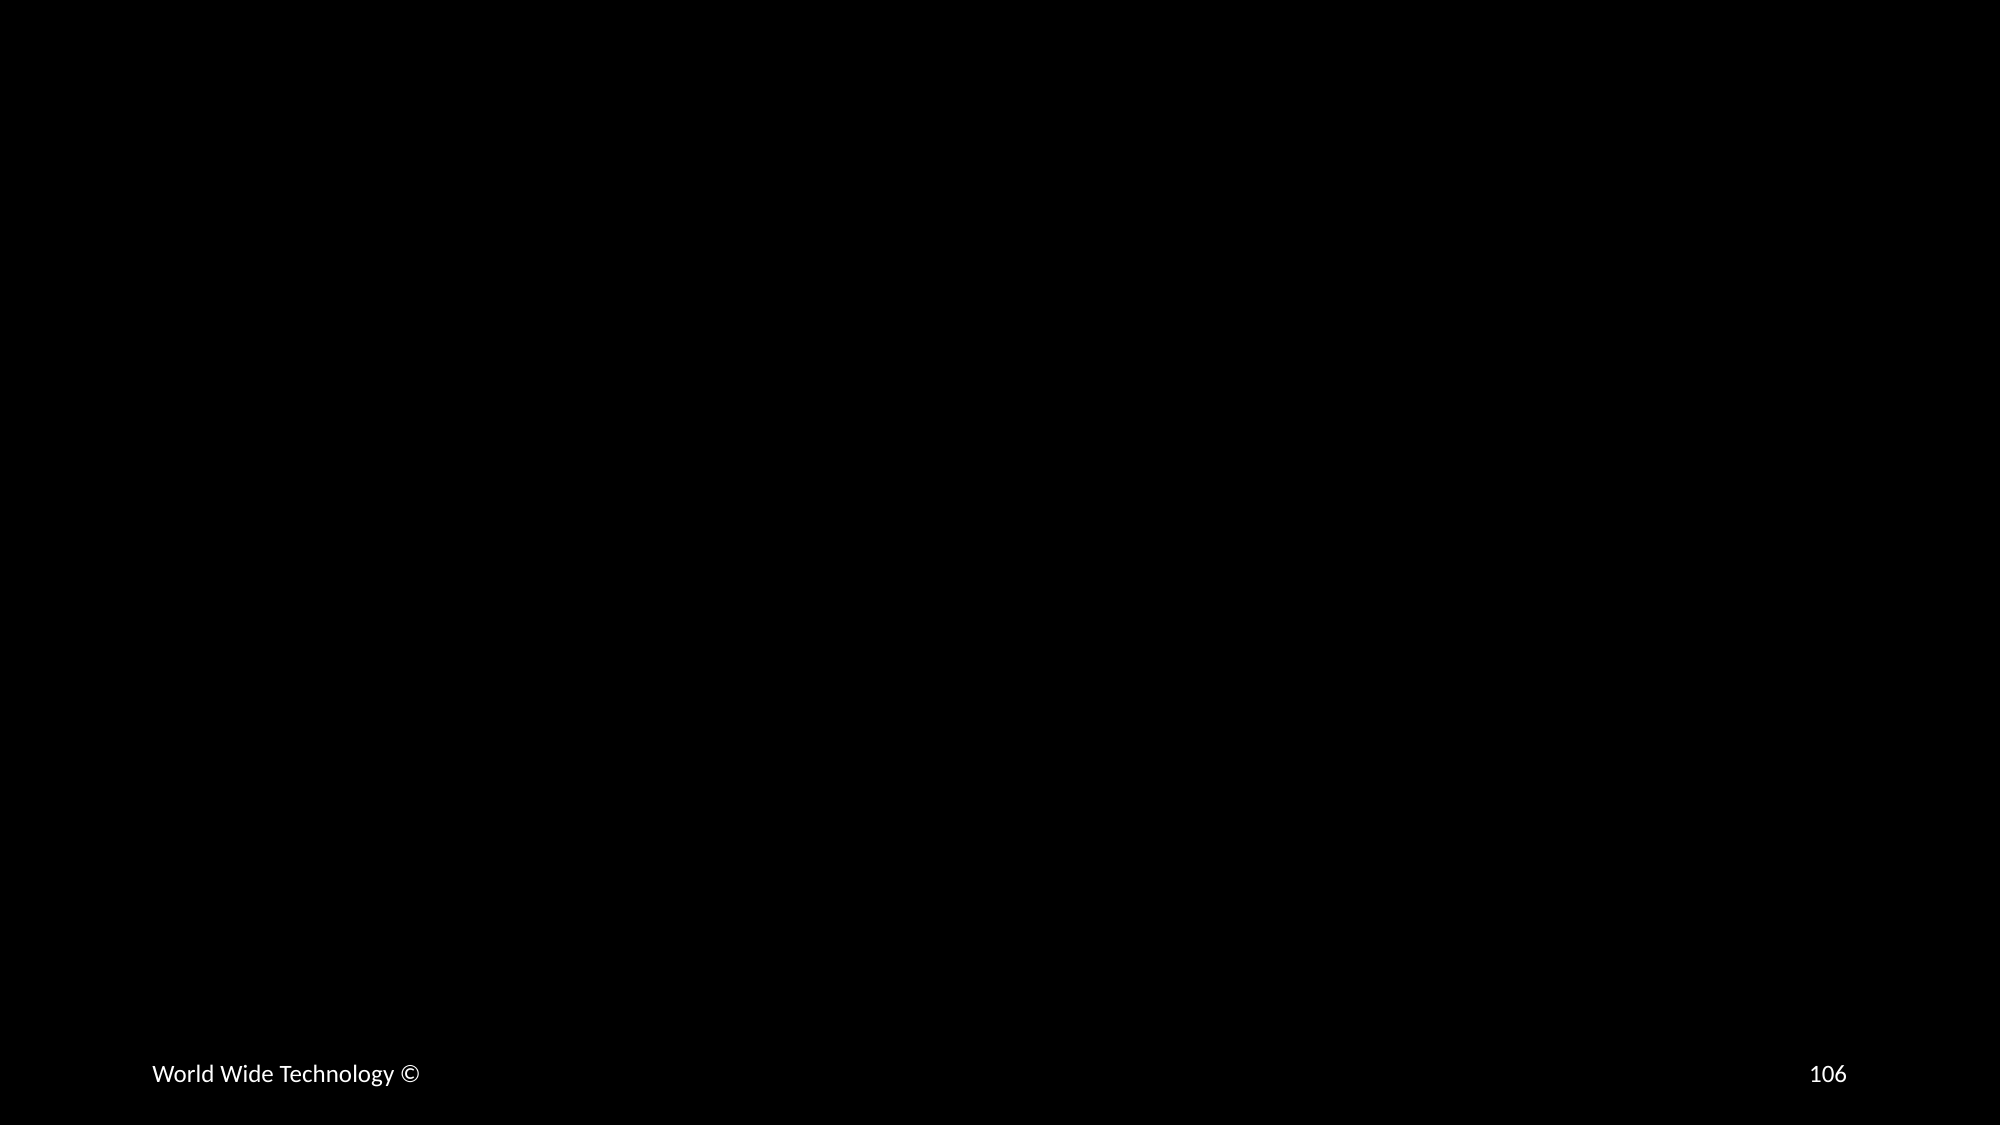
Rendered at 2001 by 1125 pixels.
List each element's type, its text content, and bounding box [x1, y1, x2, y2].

slide_number 106 [1412, 1042, 1863, 1103]
slide_number World Wide Technology © [137, 1042, 588, 1103]
